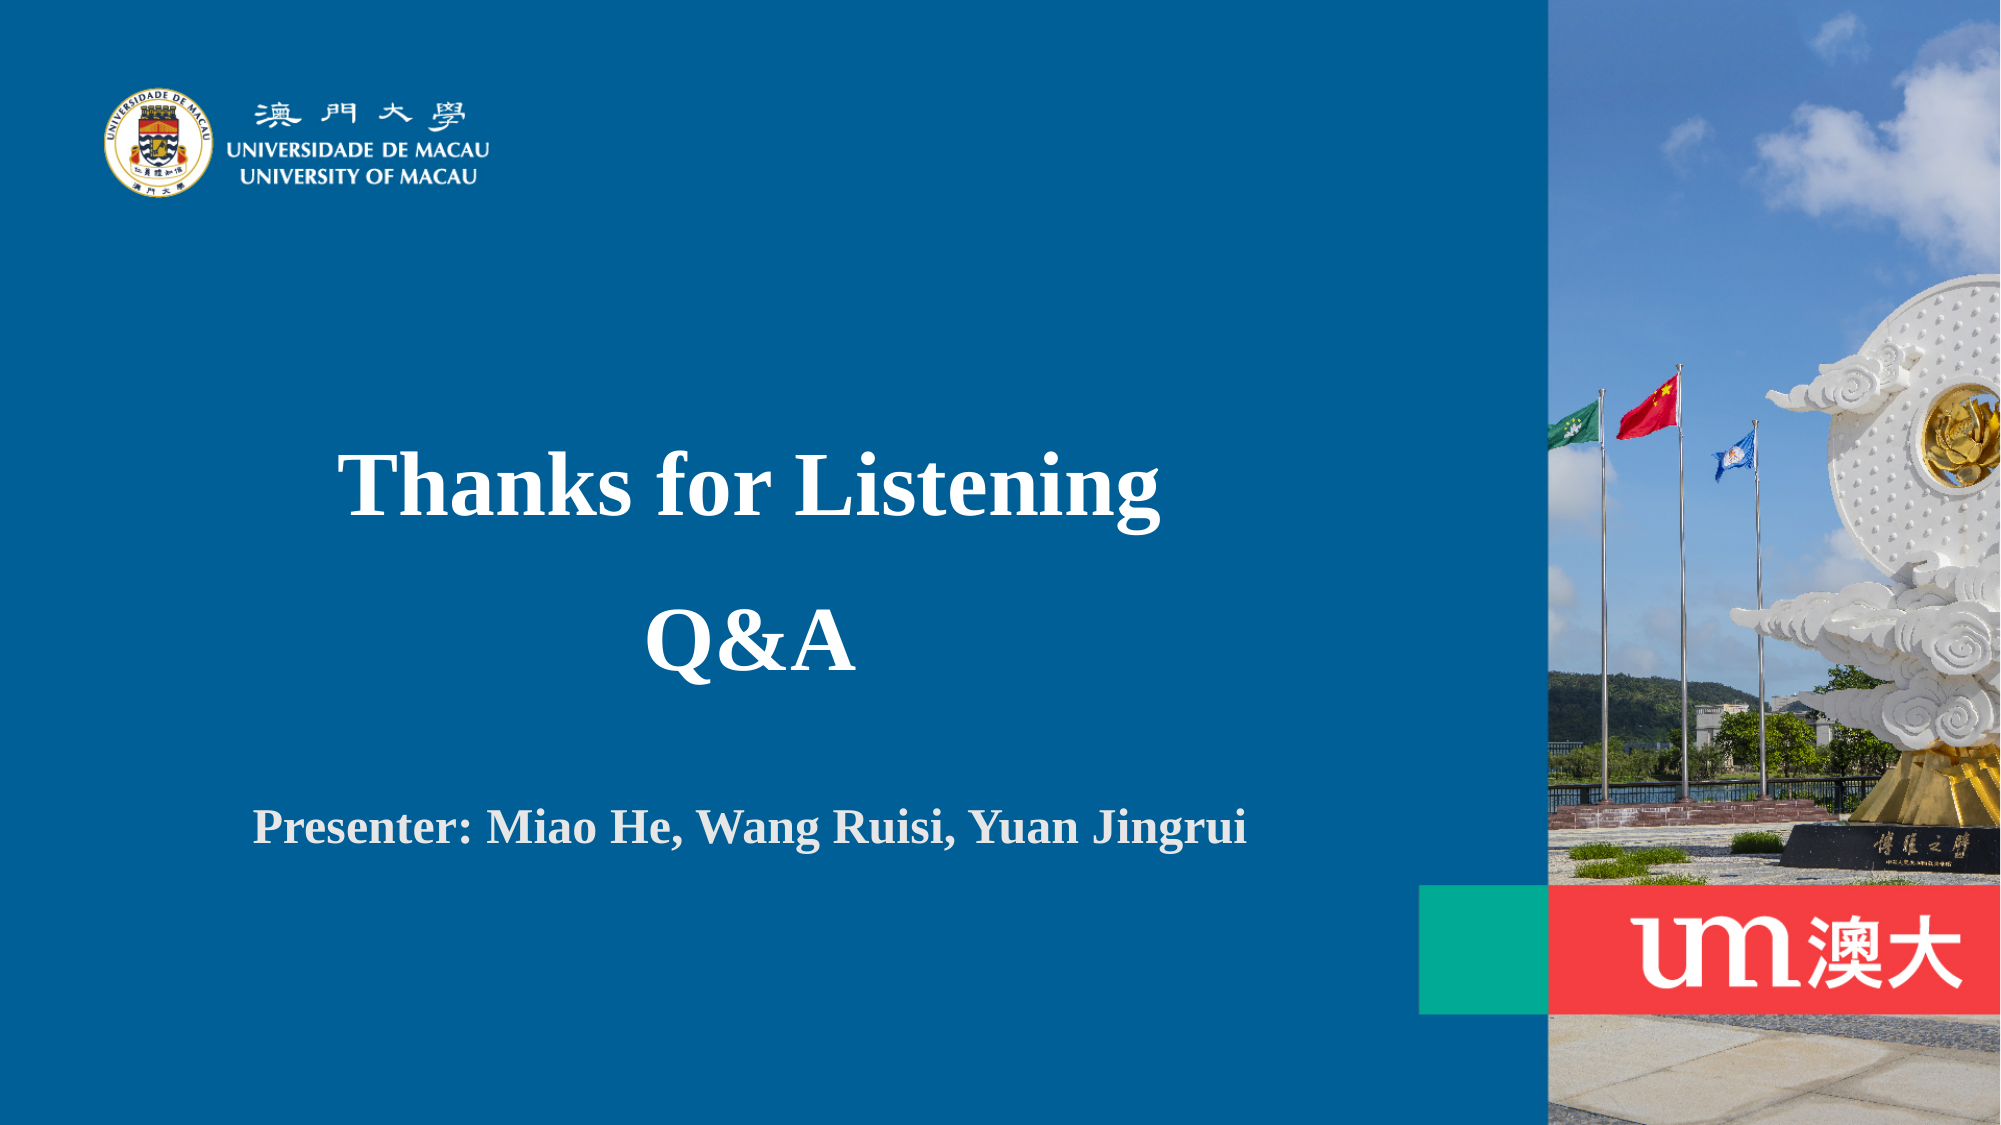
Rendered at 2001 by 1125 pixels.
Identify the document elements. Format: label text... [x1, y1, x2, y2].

picture [0, 0, 2001, 1125]
text_box Presenter: Miao He, Wang Ruisi, Yuan Jingrui [237, 786, 1263, 861]
text_box Thanks for Listening Q&A [110, 416, 1390, 697]
